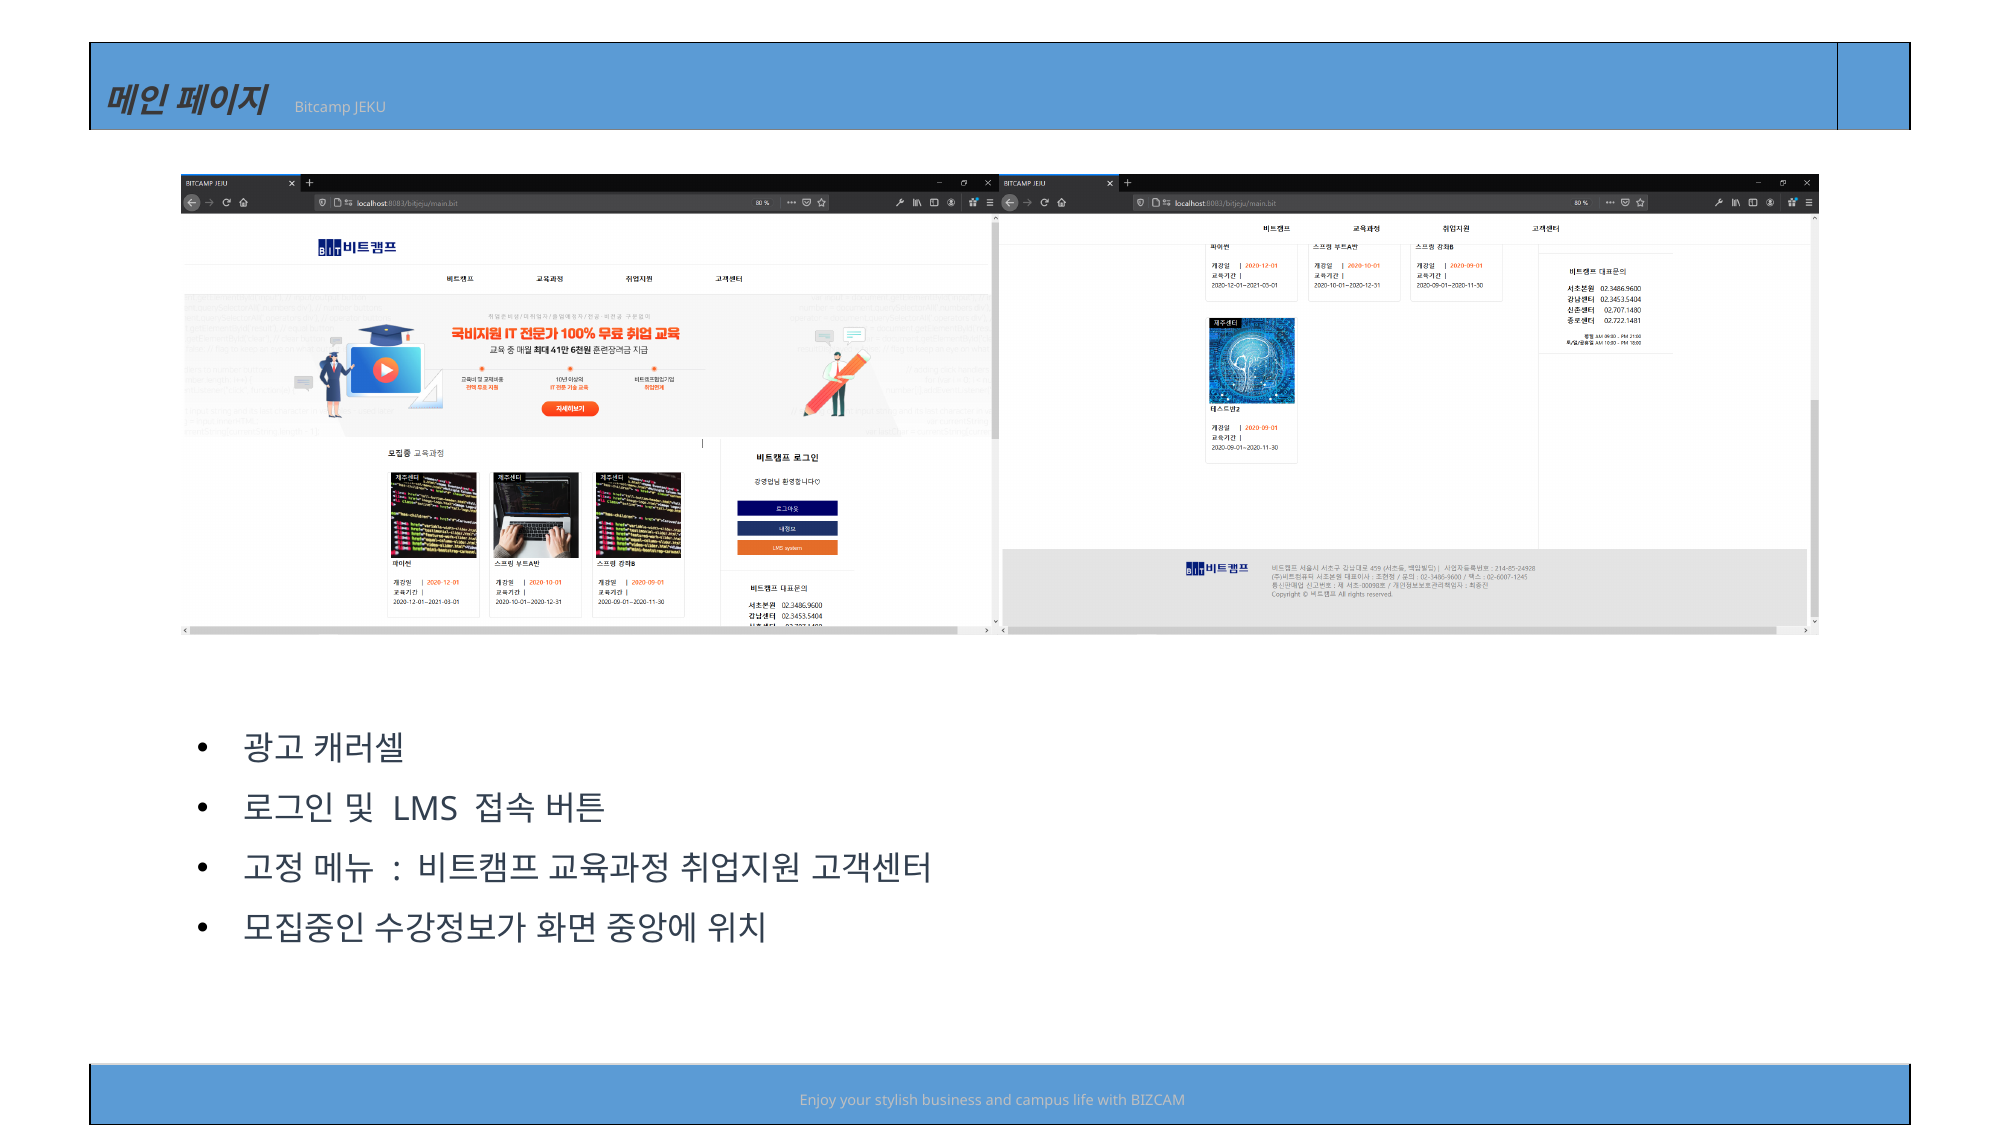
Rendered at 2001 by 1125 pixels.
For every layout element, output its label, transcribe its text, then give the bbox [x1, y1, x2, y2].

table_header 메인 페이지 Bitcamp JEKU [91, 43, 1837, 129]
table_header [1838, 43, 1909, 129]
table_header Enjoy your stylish business and campus life with BIZCAM [91, 1065, 1909, 1124]
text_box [181, 174, 1819, 636]
text_box 광고 캐러셀 로그인 및 LMS 접속 버튼 고정 메뉴 : 비트캠프 교육과정 취업지원 고객센터 모집중인 수강정보가 화면 중앙에 위치 [181, 699, 1819, 1021]
